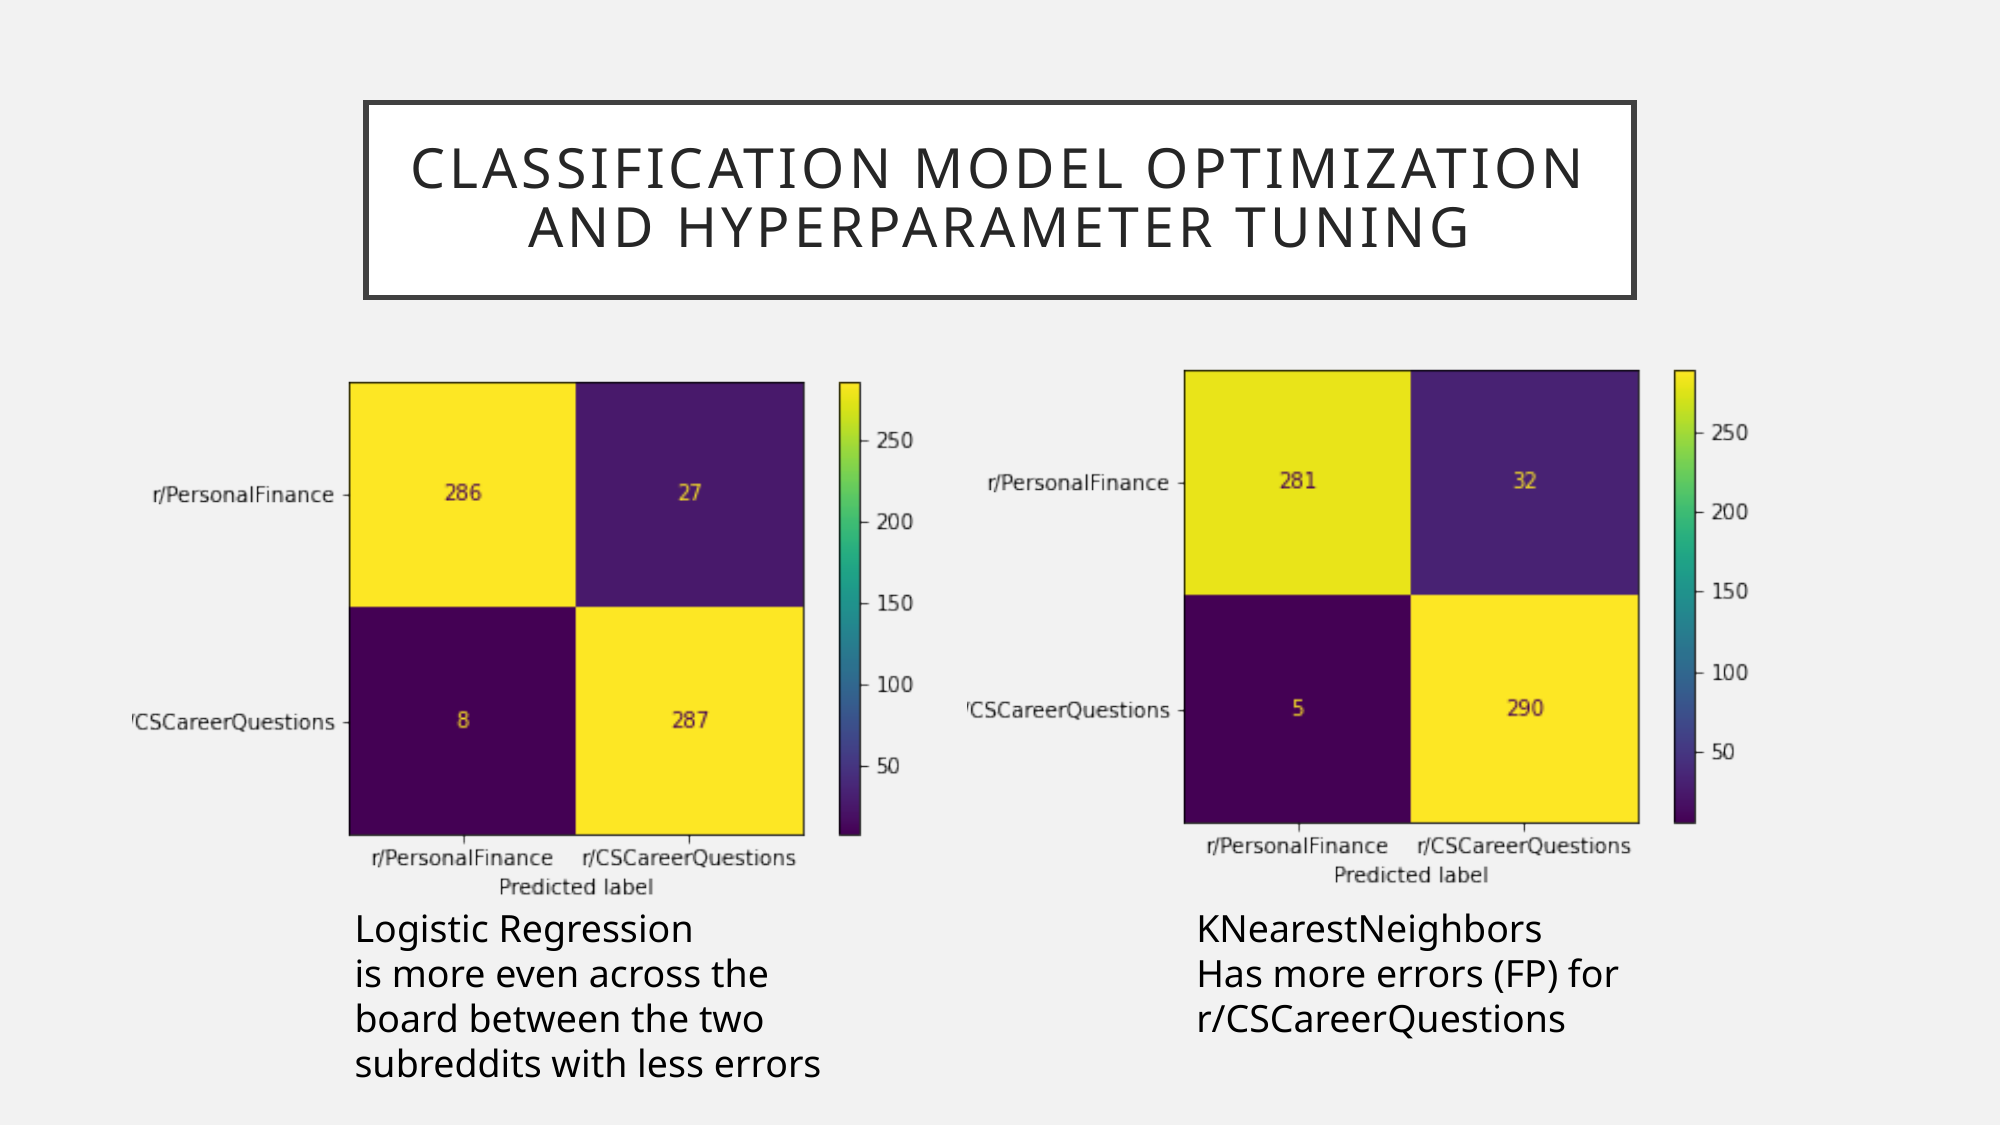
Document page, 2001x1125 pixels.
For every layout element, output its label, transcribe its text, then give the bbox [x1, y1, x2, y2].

picture [132, 297, 1868, 910]
title Classification model optimization and hyperparameter tuning [363, 100, 1637, 300]
text_box KNearestNeighbors Has more errors (FP) for r/CSCareerQuestions [1181, 898, 1719, 1048]
text_box Logistic Regression is more even across the board between the two subreddits with less errors [339, 910, 877, 1093]
